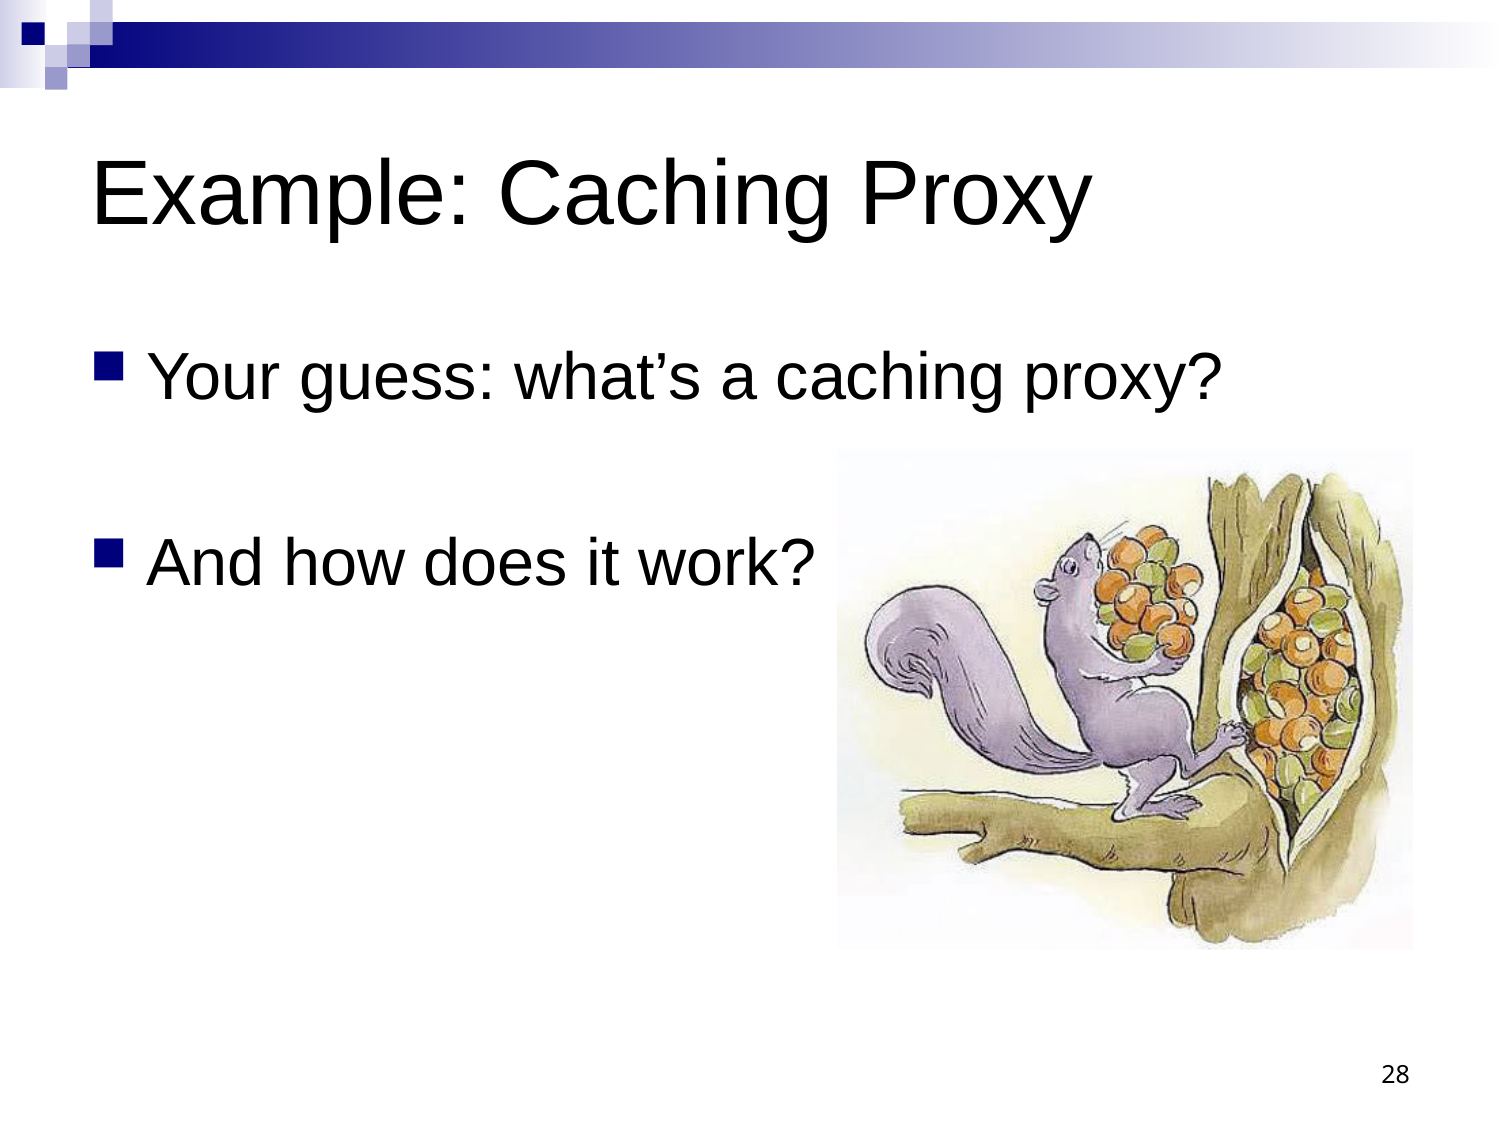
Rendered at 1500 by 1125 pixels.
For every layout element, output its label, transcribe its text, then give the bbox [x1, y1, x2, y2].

list Your guess: what’s a caching proxy? And how does it work? [75, 324, 1425, 963]
slide_number 28 [1074, 1025, 1425, 1100]
title Example: Caching Proxy [75, 75, 1425, 300]
picture [837, 449, 1413, 955]
